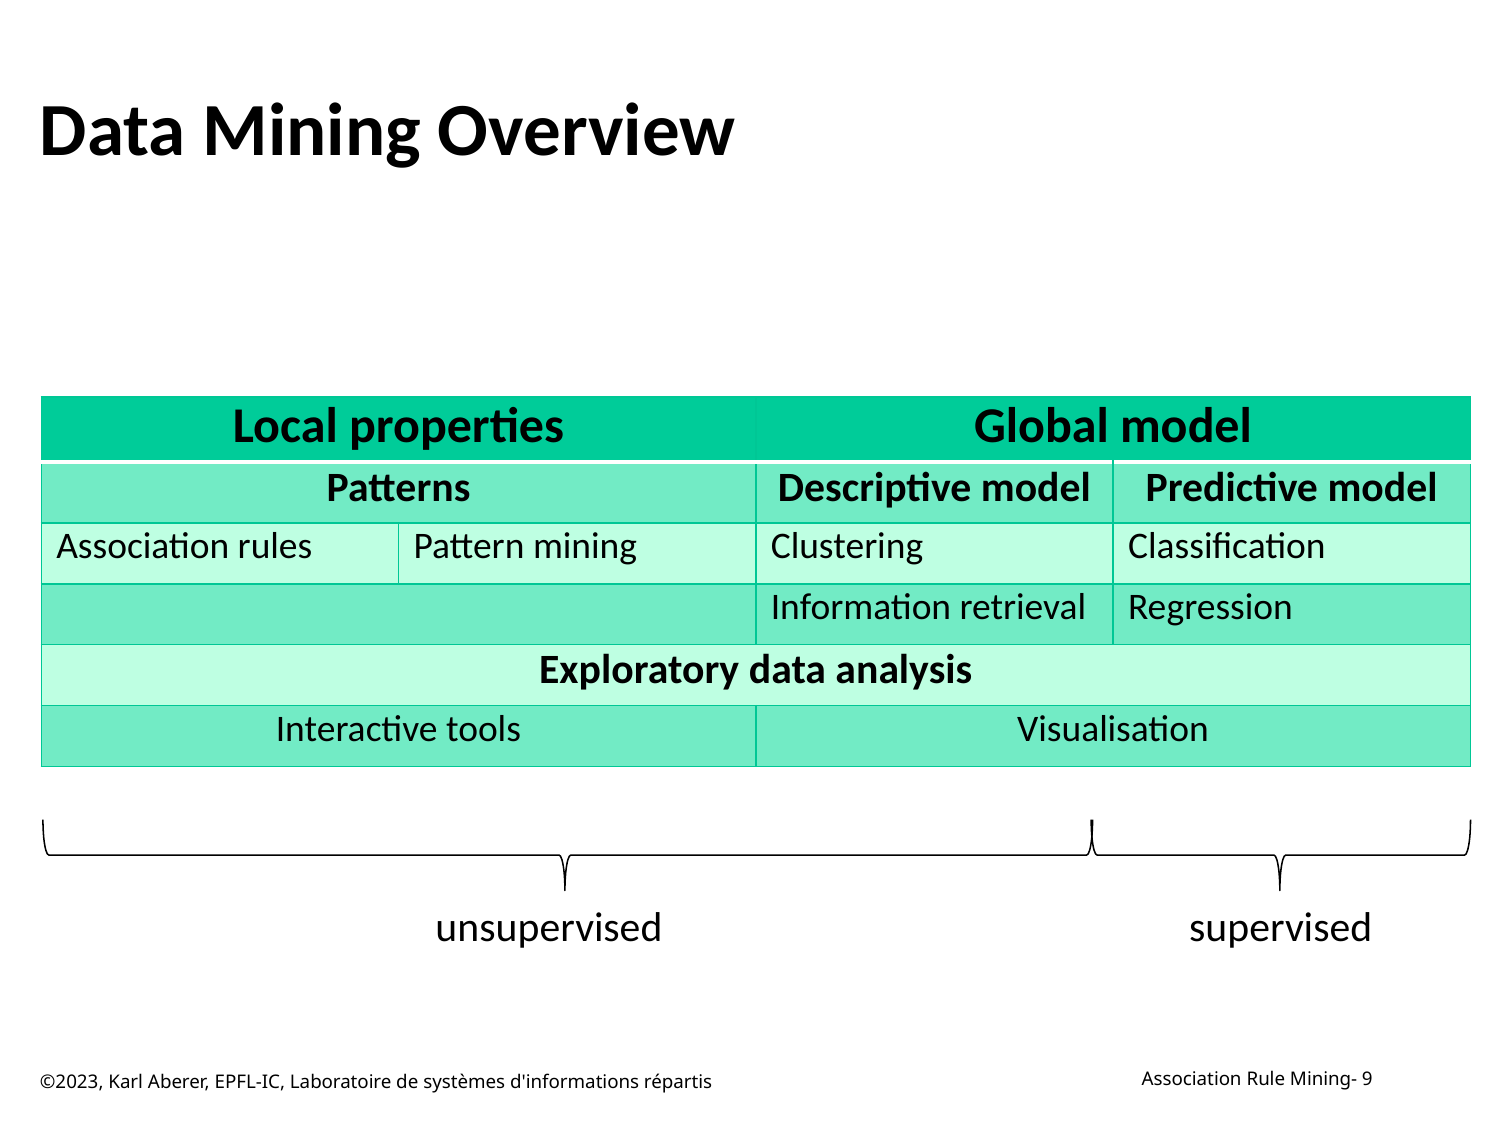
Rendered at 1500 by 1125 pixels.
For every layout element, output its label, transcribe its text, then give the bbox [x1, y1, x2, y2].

table_cell Clustering [757, 524, 1112, 583]
table_cell Regression [1114, 585, 1470, 644]
table_cell Interactive tools [42, 706, 755, 766]
table_cell Association rules [42, 524, 398, 583]
table_cell Visualisation [757, 706, 1470, 766]
title Data Mining Overview [24, 49, 1388, 201]
table_header Global model [757, 398, 1470, 460]
table_cell [42, 585, 755, 644]
table_cell Pattern mining [399, 524, 755, 583]
table_cell Exploratory data analysis [42, 645, 1470, 705]
text_box supervised [1174, 892, 1388, 958]
footer ©2023, Karl Aberer, EPFL-IC, Laboratoire de systèmes d'informations répartis [24, 1062, 988, 1101]
text_box unsupervised [420, 892, 678, 958]
table_cell Predictive model [1114, 464, 1470, 522]
table_cell Classification [1114, 524, 1470, 583]
table_cell Information retrieval [757, 585, 1112, 644]
table_header Local properties [42, 398, 755, 460]
table_cell Patterns [42, 464, 755, 522]
text_box [42, 819, 1092, 891]
text_box [1091, 819, 1471, 891]
table_cell Descriptive model [757, 464, 1112, 522]
